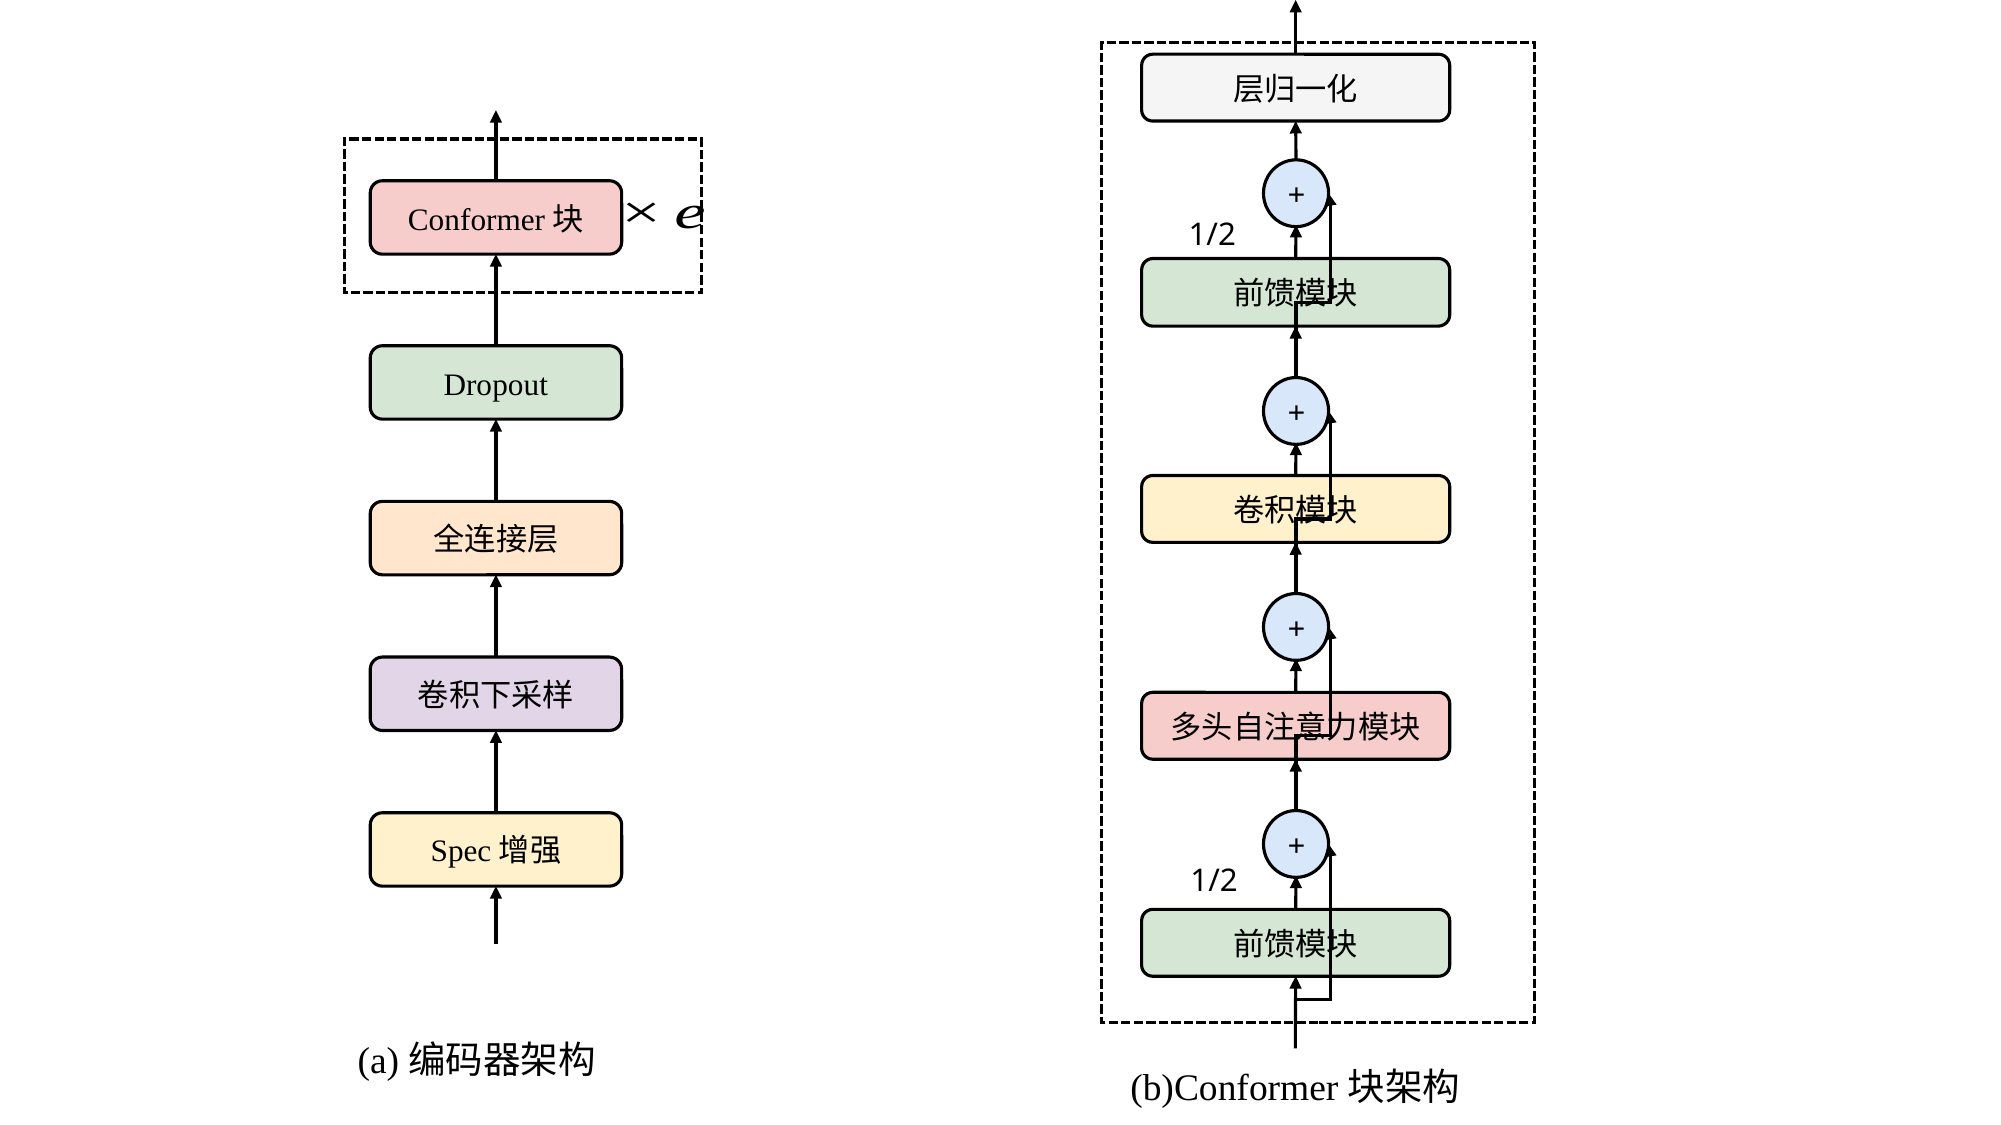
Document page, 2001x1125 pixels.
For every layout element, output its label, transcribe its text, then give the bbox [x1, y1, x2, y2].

text_box Dropout [369, 344, 623, 421]
text_box 全连接层 [369, 500, 623, 576]
text_box (a)编码器架构 [0, 1028, 977, 1089]
text_box [343, 138, 703, 294]
text_box Spec增强 [369, 811, 623, 888]
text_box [1101, 42, 1535, 1049]
text_box 卷积下采样 [369, 656, 623, 732]
text_box (b)Conformer块架构 [795, 1055, 1796, 1115]
